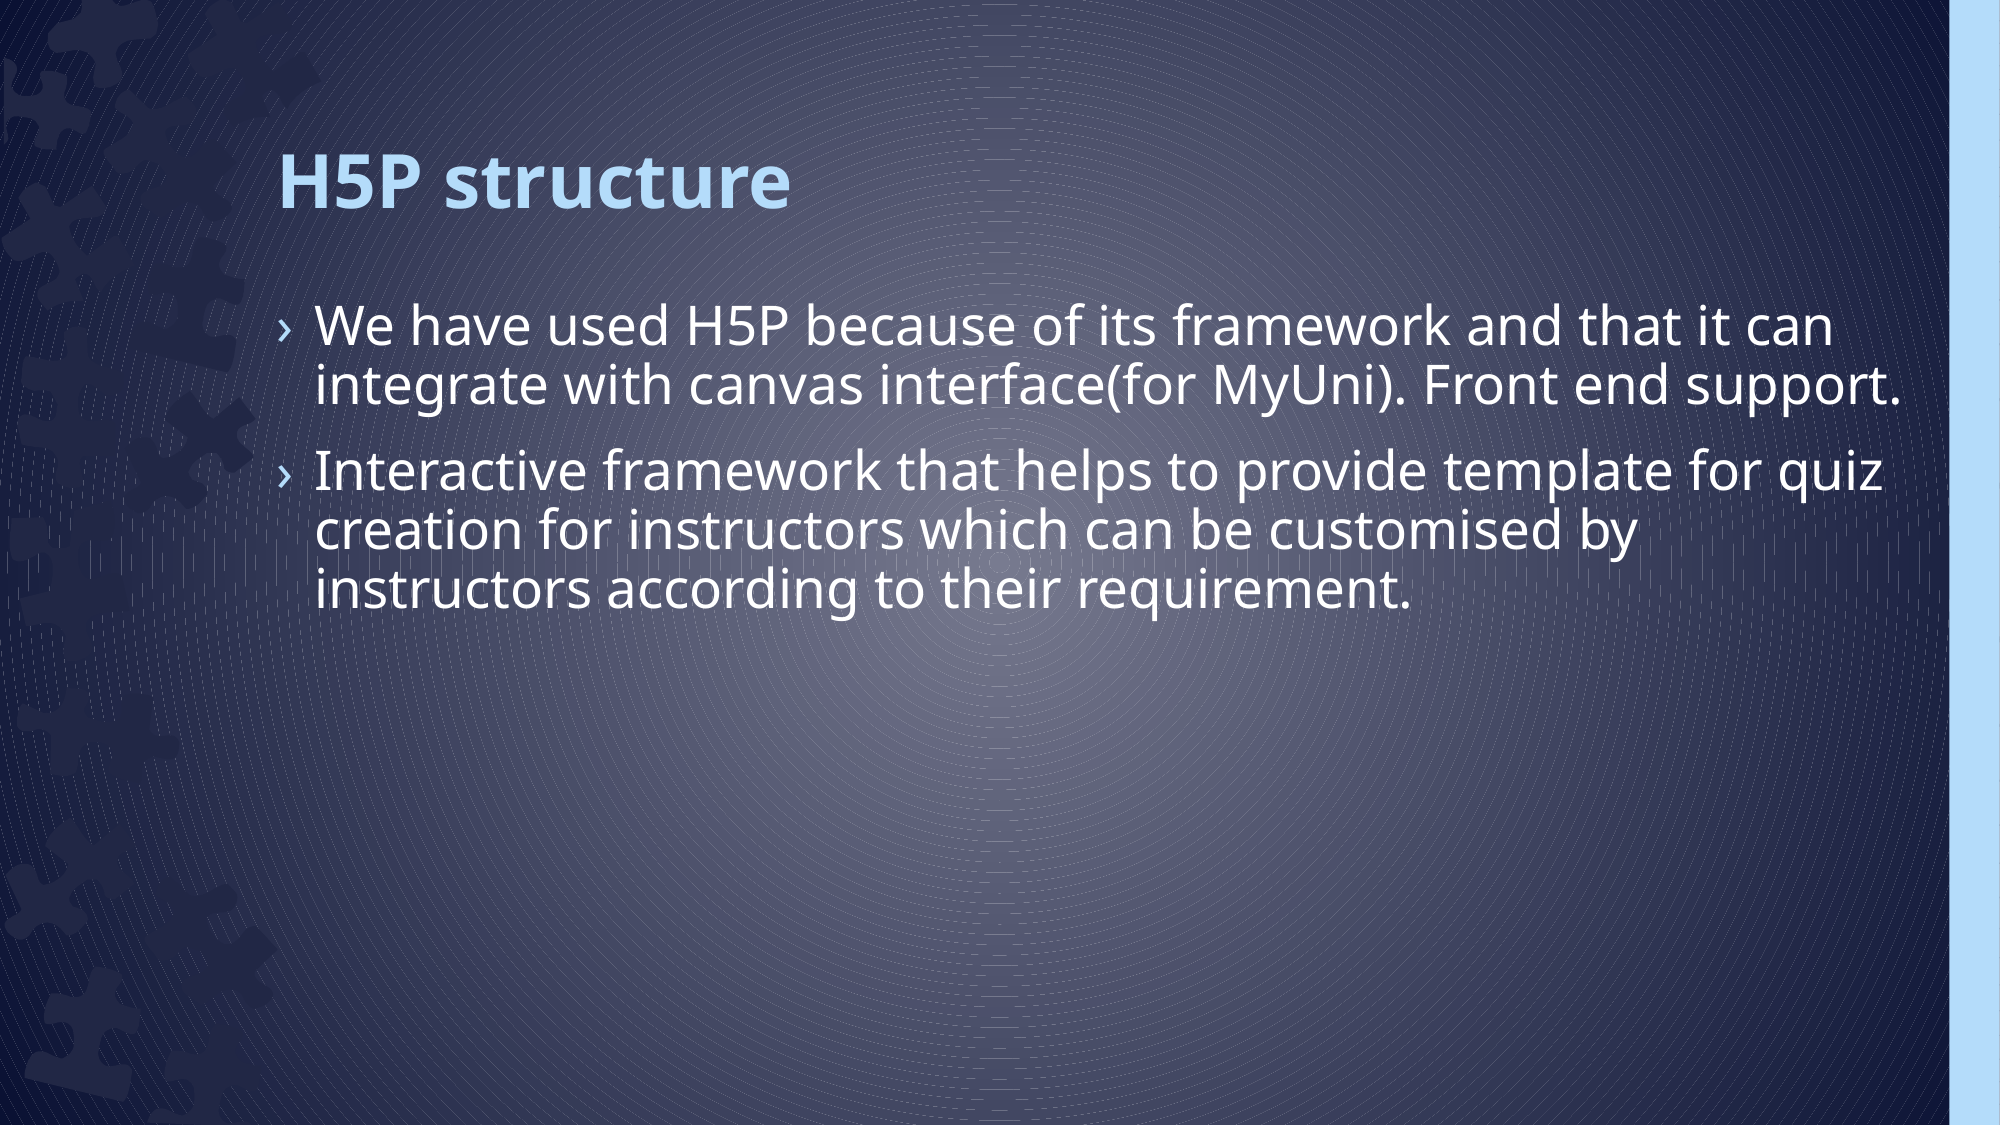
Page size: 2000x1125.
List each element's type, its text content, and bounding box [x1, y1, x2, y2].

title H5P structure [261, 29, 1867, 233]
text_box [261, 262, 1867, 1013]
list We have used H5P because of its framework and that it can integrate with canvas interface(for MyUni). Front end support. Interactive framework that helps to provide template for quiz creation for instructors which can be customised by instructors according to their requirement. [261, 290, 1922, 1035]
